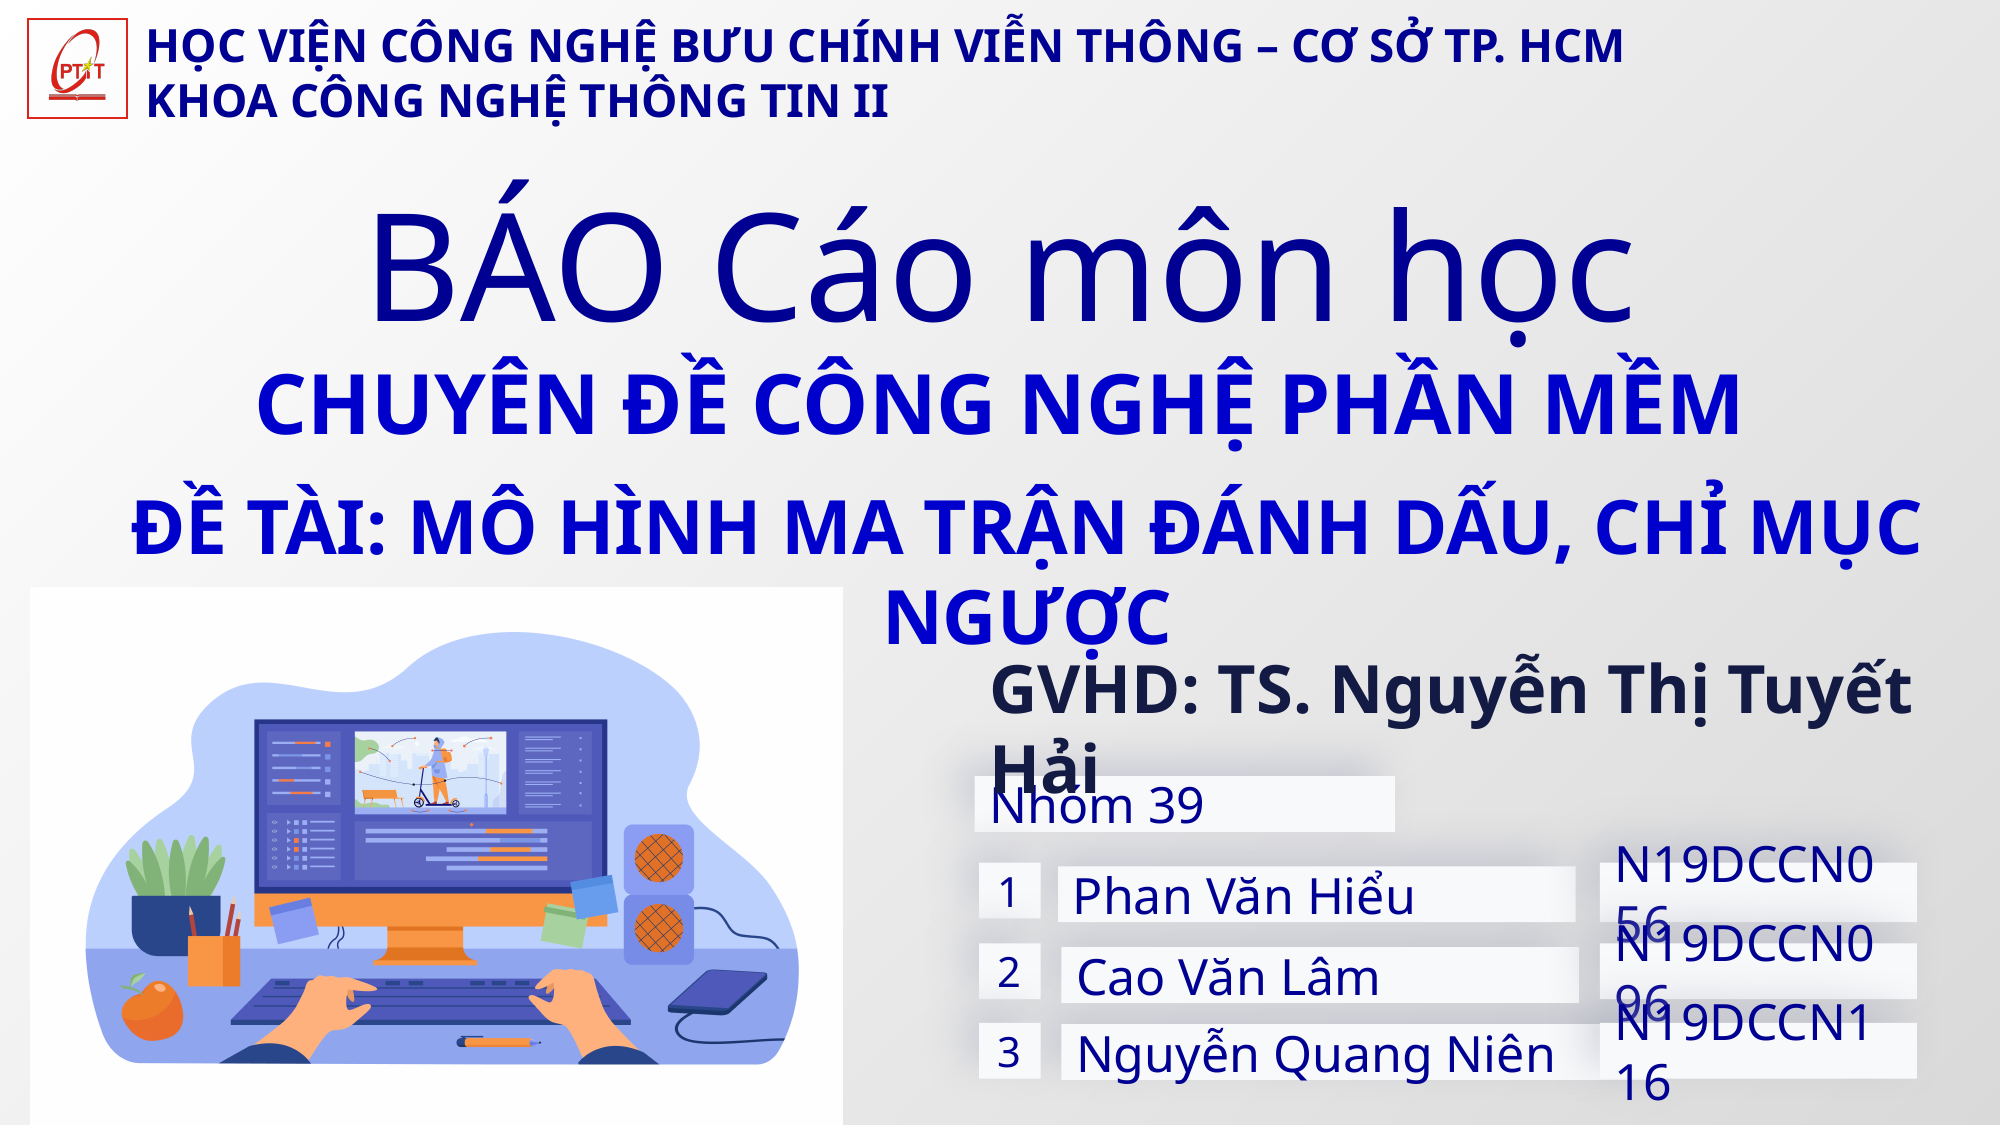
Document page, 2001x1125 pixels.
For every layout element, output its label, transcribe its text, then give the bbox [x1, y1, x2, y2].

text_box N19DCCN116 [1599, 1022, 1918, 1080]
text_box 1 [978, 862, 1042, 919]
text_box 2 [978, 942, 1042, 1000]
text_box Nguyễn Quang Niên [1060, 1023, 1600, 1081]
text_box Phan Văn Hiểu [1057, 865, 1574, 923]
text_box HỌC VIỆN CÔNG NGHỆ BƯU CHÍNH VIỄN THÔNG – CƠ SỞ TP. HCM KHOA CÔNG NGHỆ THÔNG TIN II [131, 8, 1818, 134]
text_box Cao Văn Lâm [1060, 946, 1574, 1004]
text_box 3 [978, 1022, 1042, 1080]
text_box ĐỀ TÀI: MÔ HÌNH MA TRẬN ĐÁNH DẤU, CHỈ MỤC NGƯỢC [27, 471, 2000, 667]
text_box N19DCCN056 [1599, 862, 1918, 923]
text_box BÁO Cáo môn học CHUYÊN ĐỀ CÔNG NGHỆ PHẦN MỀM [62, 164, 1938, 459]
text_box GVHD: TS. Nguyễn Thị Tuyết Hải [974, 639, 1959, 815]
picture [27, 18, 128, 119]
picture [30, 587, 843, 1125]
text_box Nhóm 39 [974, 815, 1396, 833]
text_box N19DCCN096 [1599, 942, 1918, 1000]
